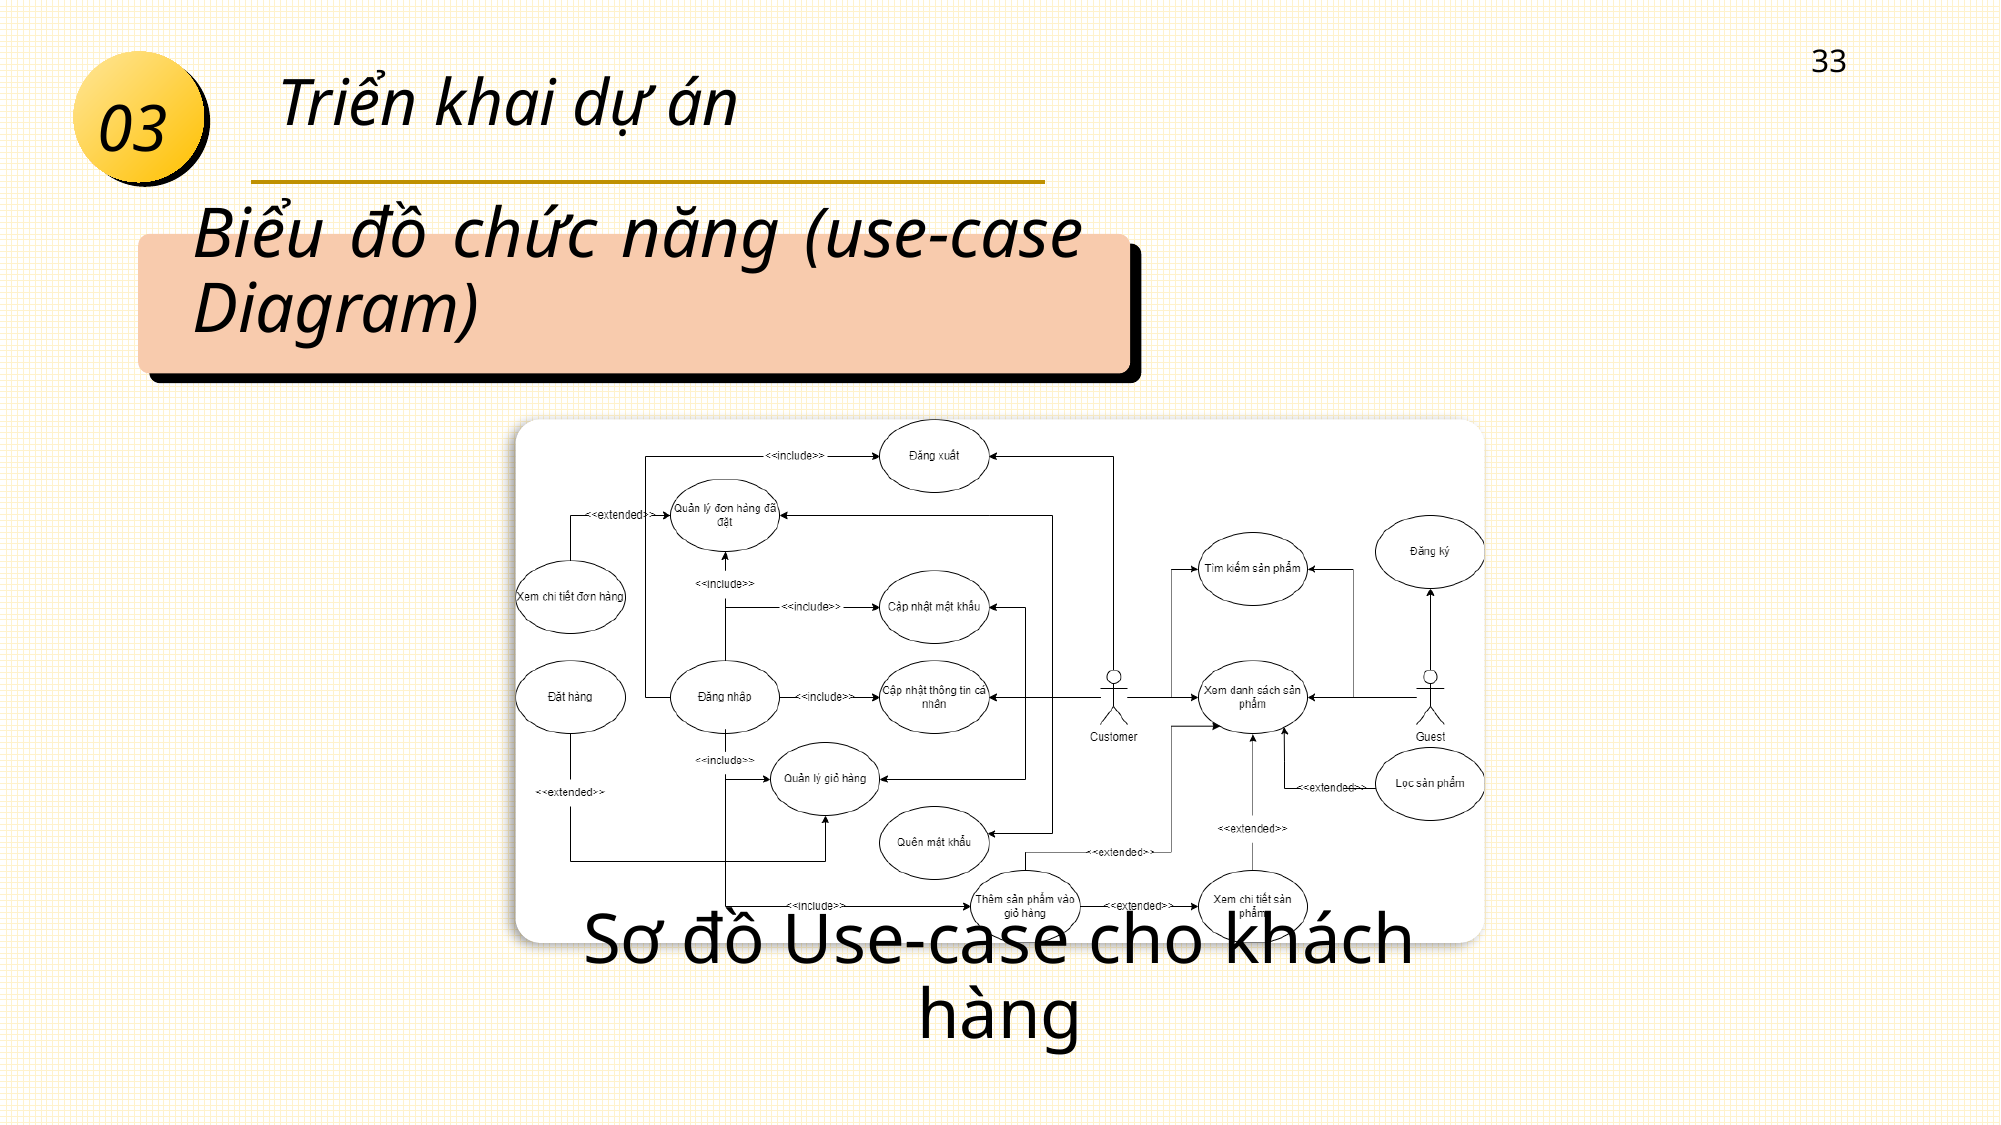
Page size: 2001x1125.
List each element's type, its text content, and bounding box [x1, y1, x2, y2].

text_box [199, 89, 205, 145]
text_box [138, 233, 1142, 384]
subtitle Triển khai dự án [262, 62, 775, 181]
subtitle Triển khai dự án [262, 183, 775, 187]
text_box [199, 83, 212, 160]
text_box [104, 173, 187, 188]
text_box [72, 82, 82, 151]
text_box 03 [82, 48, 199, 173]
picture [515, 419, 1485, 943]
text_box Sơ đồ Use-case cho khách hàng [494, 958, 1506, 1061]
text_box [103, 173, 174, 184]
slide_number 33 [1412, 29, 1863, 90]
